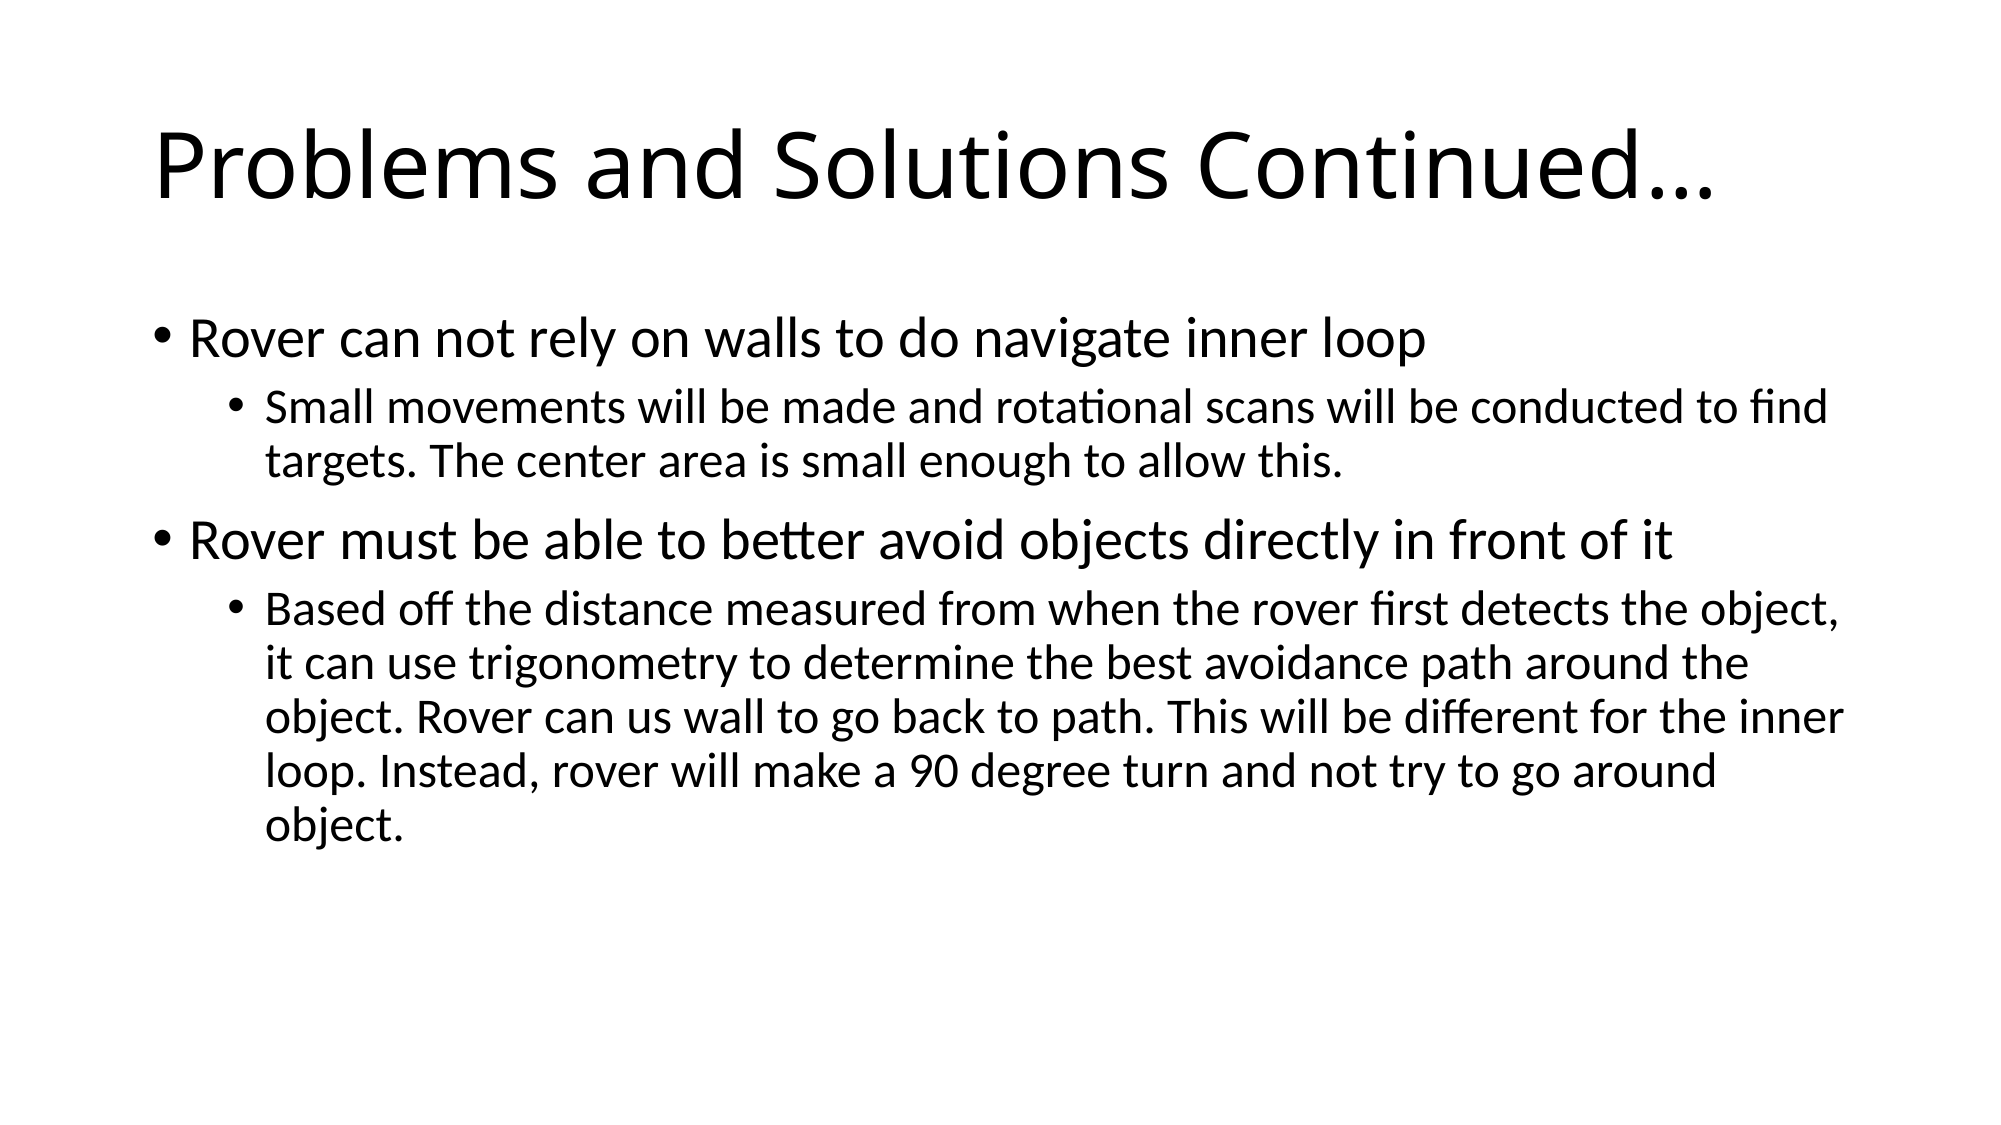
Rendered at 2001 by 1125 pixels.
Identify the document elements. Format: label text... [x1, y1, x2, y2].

list Rover can not rely on walls to do navigate inner loop Small movements will be made and rotational scans will be conducted to find targets. The center area is small enough to allow this. Rover must be able to better avoid objects directly in front of it Based off the distance measured from when the rover first detects the object, it can use trigonometry to determine the best avoidance path around the object. Rover can us wall to go back to path. This will be different for the inner loop. Instead, rover will make a 90 degree turn and not try to go around object. [137, 299, 1863, 1014]
title Problems and Solutions Continued… [137, 59, 1863, 278]
